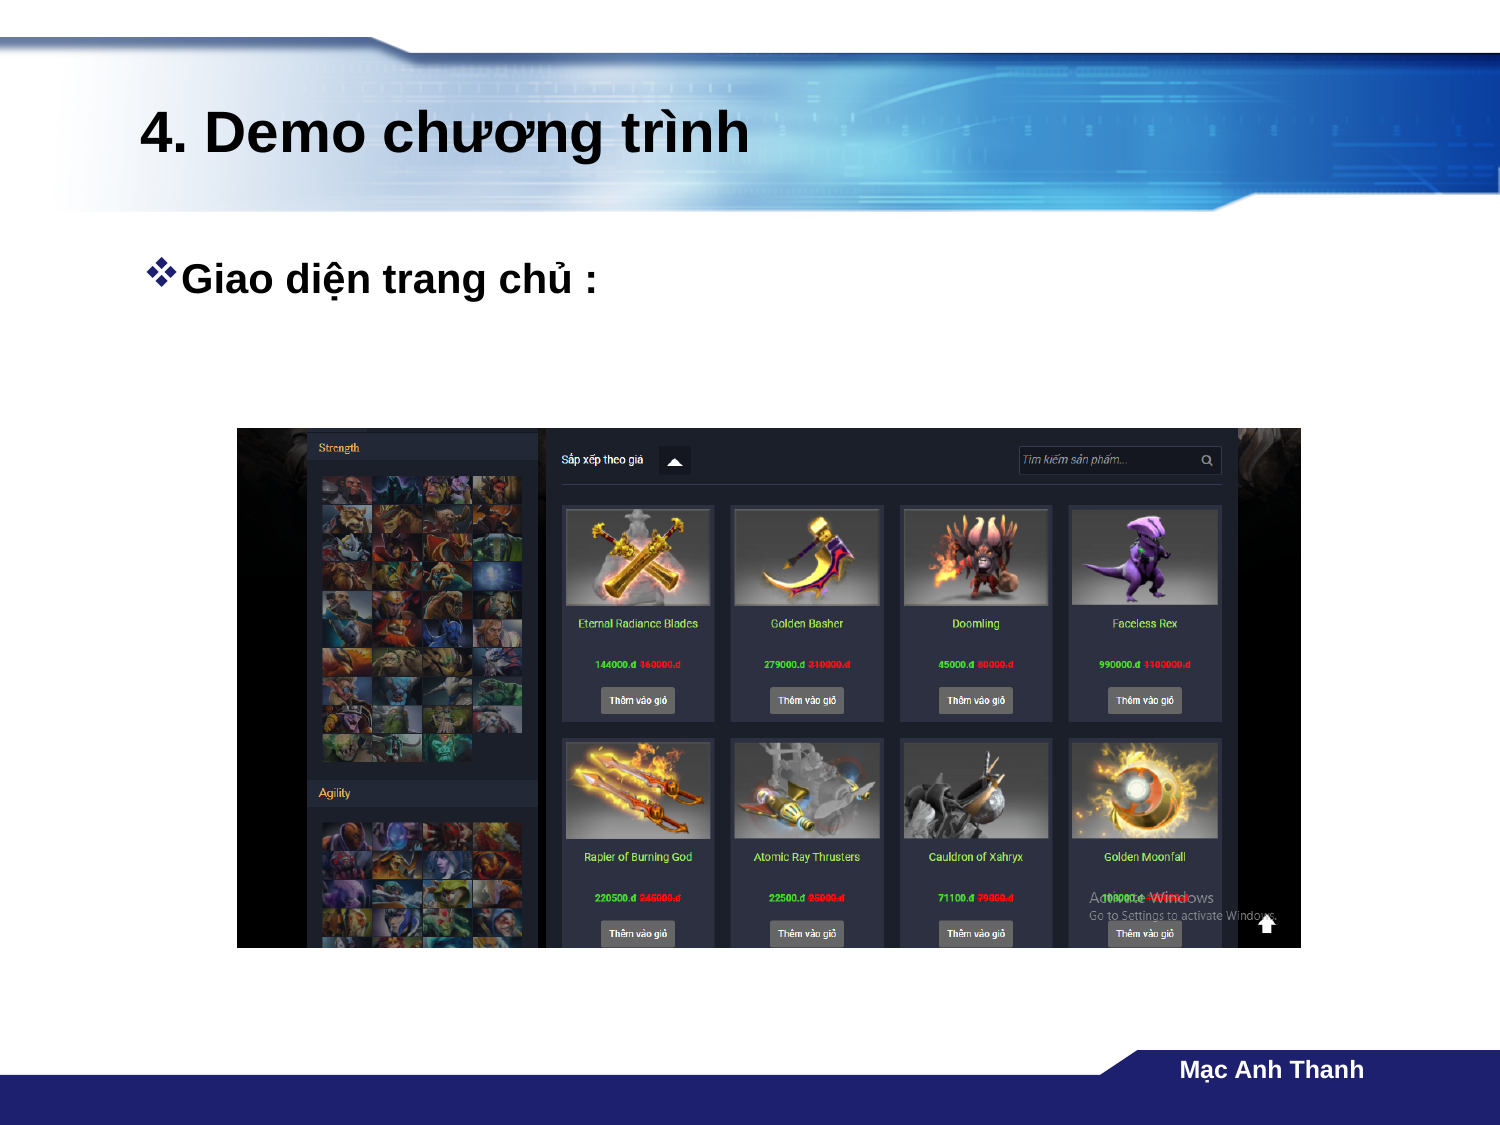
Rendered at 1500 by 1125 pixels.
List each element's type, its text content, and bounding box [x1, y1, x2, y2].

title 4. Demo chương trình [125, 82, 1413, 175]
footer Mạc Anh Thanh [1033, 1046, 1380, 1088]
picture [237, 428, 1301, 948]
picture [0, 37, 1500, 213]
text_box Giao diện trang chủ : [128, 219, 1354, 1005]
